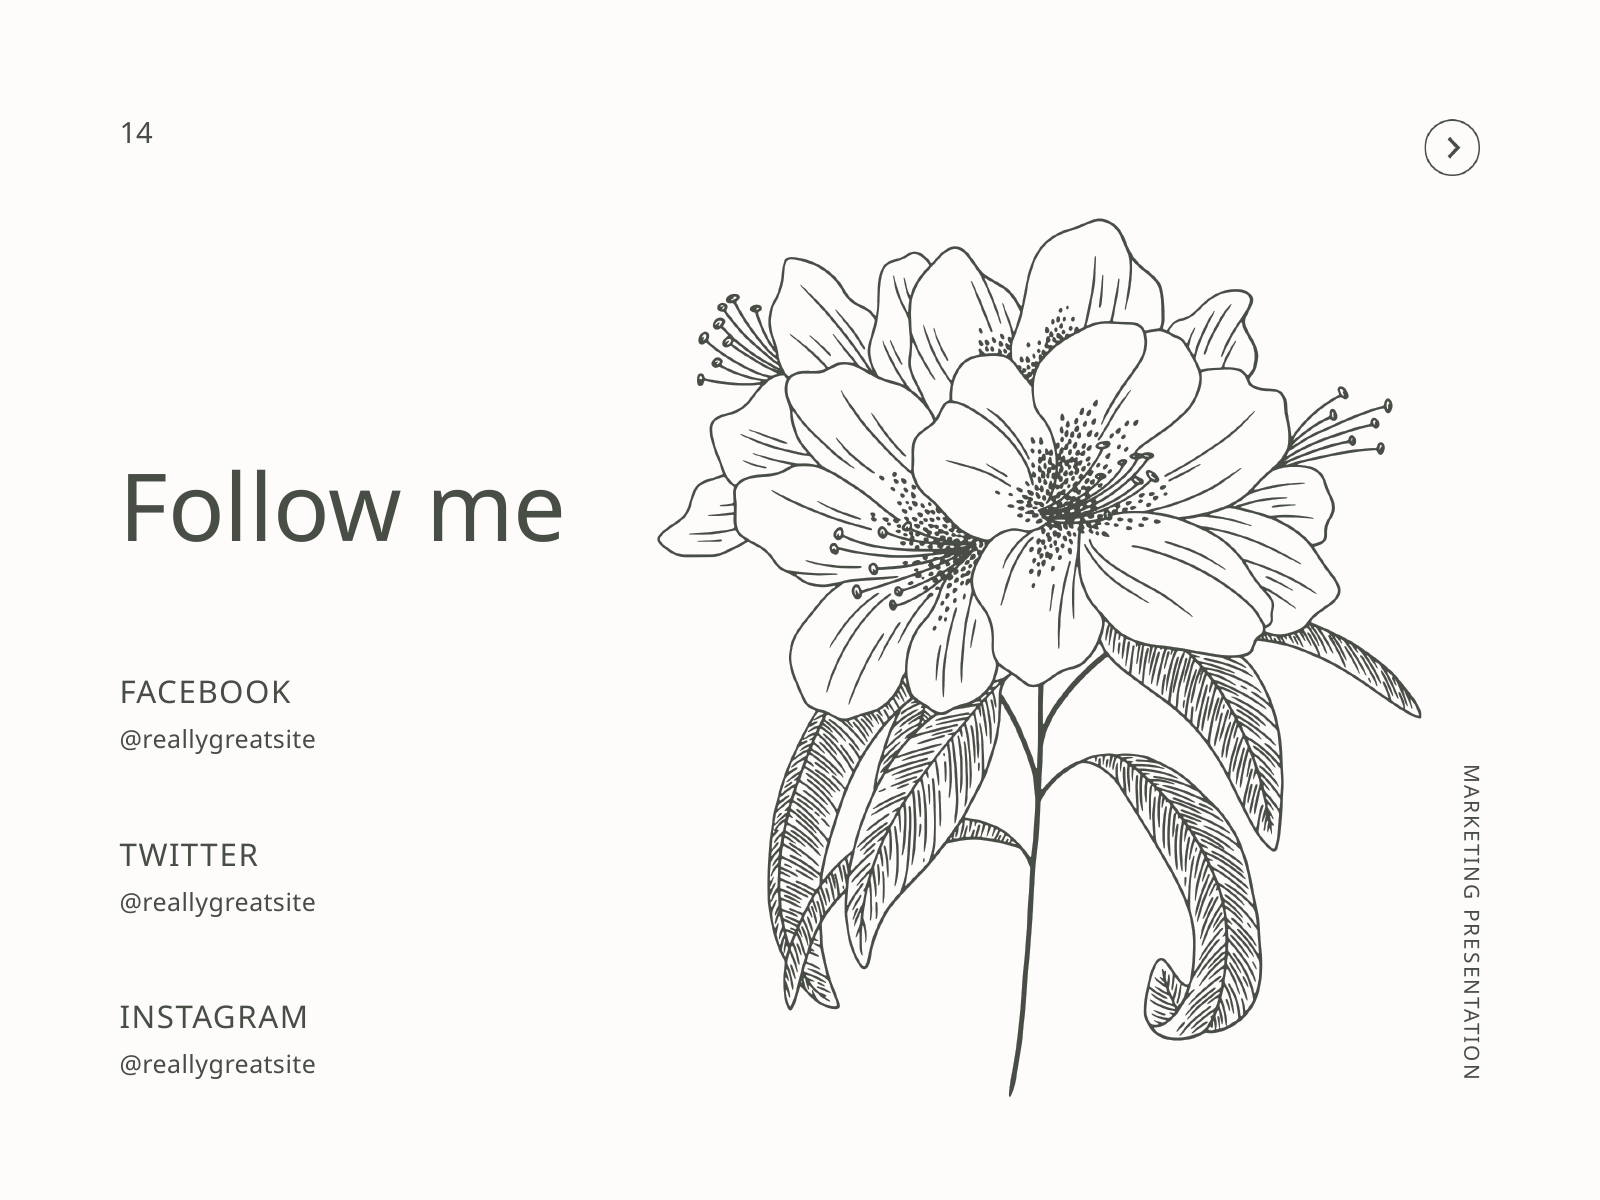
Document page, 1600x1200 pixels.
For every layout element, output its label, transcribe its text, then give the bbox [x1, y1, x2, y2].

text_box [1424, 119, 1480, 176]
text_box MARKETING PRESENTATION [1460, 639, 1484, 1080]
text_box [657, 218, 1422, 1097]
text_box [119, 452, 638, 1081]
text_box 14 [119, 116, 160, 149]
